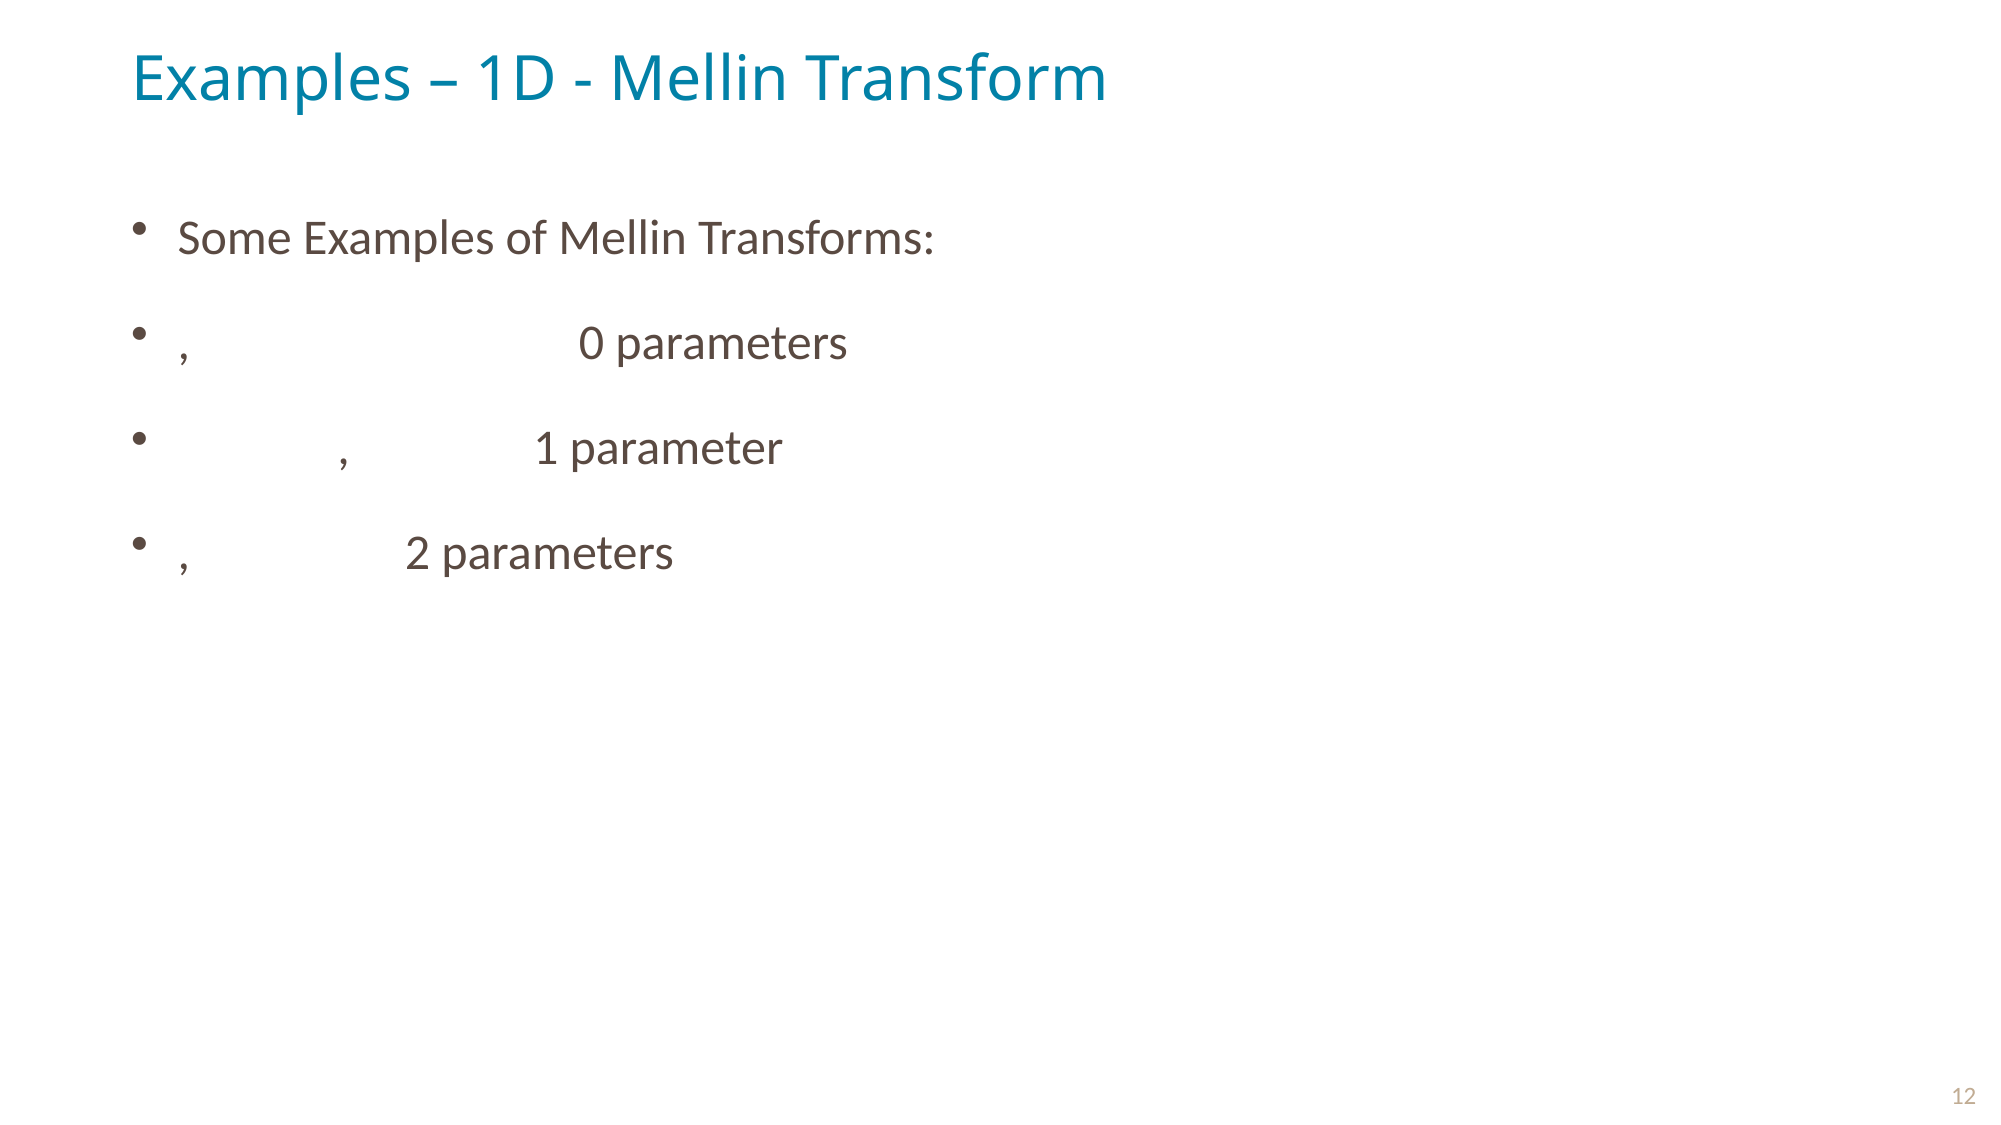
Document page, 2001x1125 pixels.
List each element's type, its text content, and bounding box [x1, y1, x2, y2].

title Examples – 1D - Mellin Transform [116, 11, 1992, 152]
slide_number 12 [1524, 1065, 1992, 1125]
